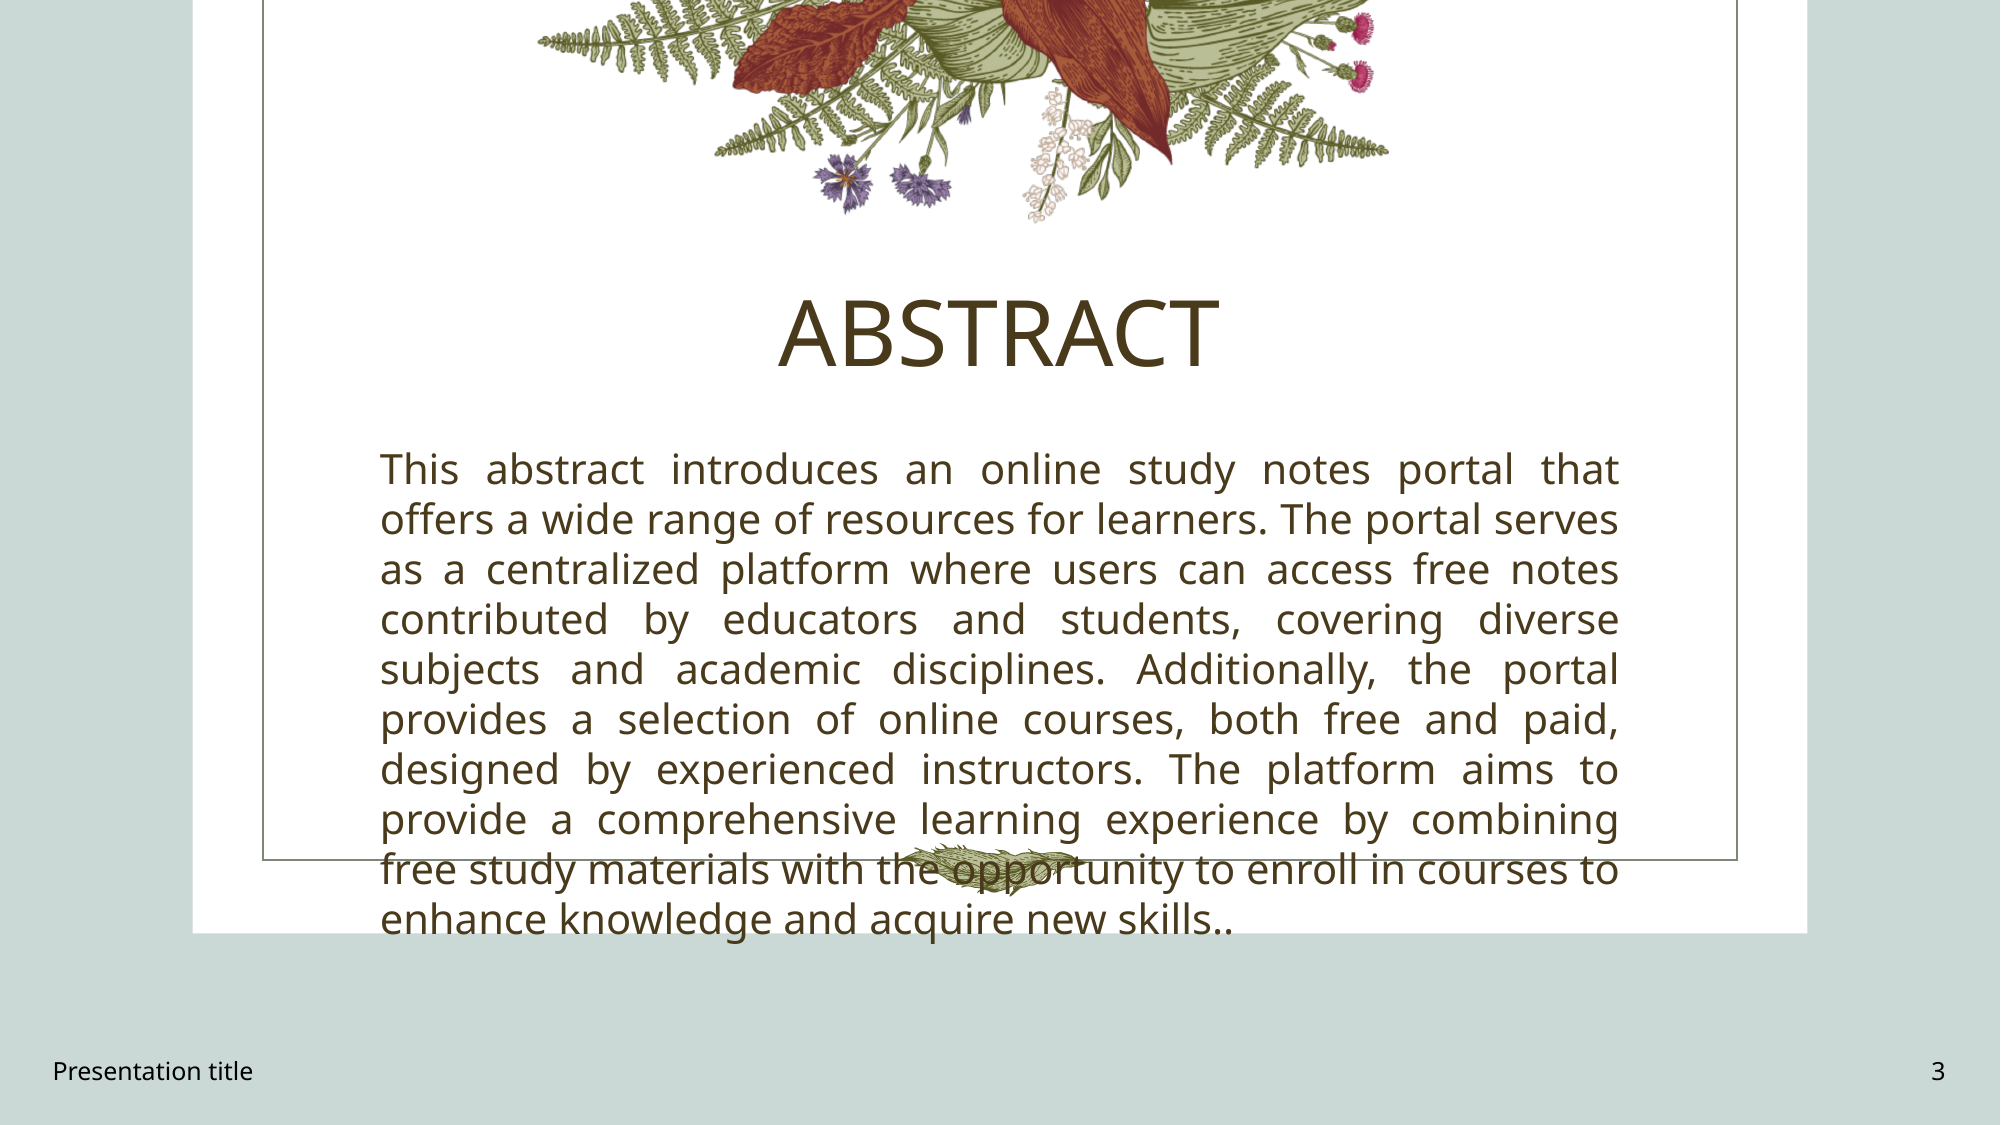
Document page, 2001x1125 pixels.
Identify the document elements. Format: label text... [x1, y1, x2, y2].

footer Presentation title [37, 1042, 713, 1103]
picture [894, 878, 1093, 897]
list This abstract introduces an online study notes portal that offers a wide range of resources for learners. The portal serves as a centralized platform where users can access free notes contributed by educators and students, covering diverse subjects and academic disciplines. Additionally, the portal provides a selection of online courses, both free and paid, designed by experienced instructors. The platform aims to provide a comprehensive learning experience by combining free study materials with the opportunity to enroll in courses to enhance knowledge and acquire new skills.. [364, 435, 1636, 878]
title ABSTRACT [286, 228, 1714, 446]
picture [535, 0, 1416, 228]
slide_number 3 [1510, 1042, 1961, 1103]
